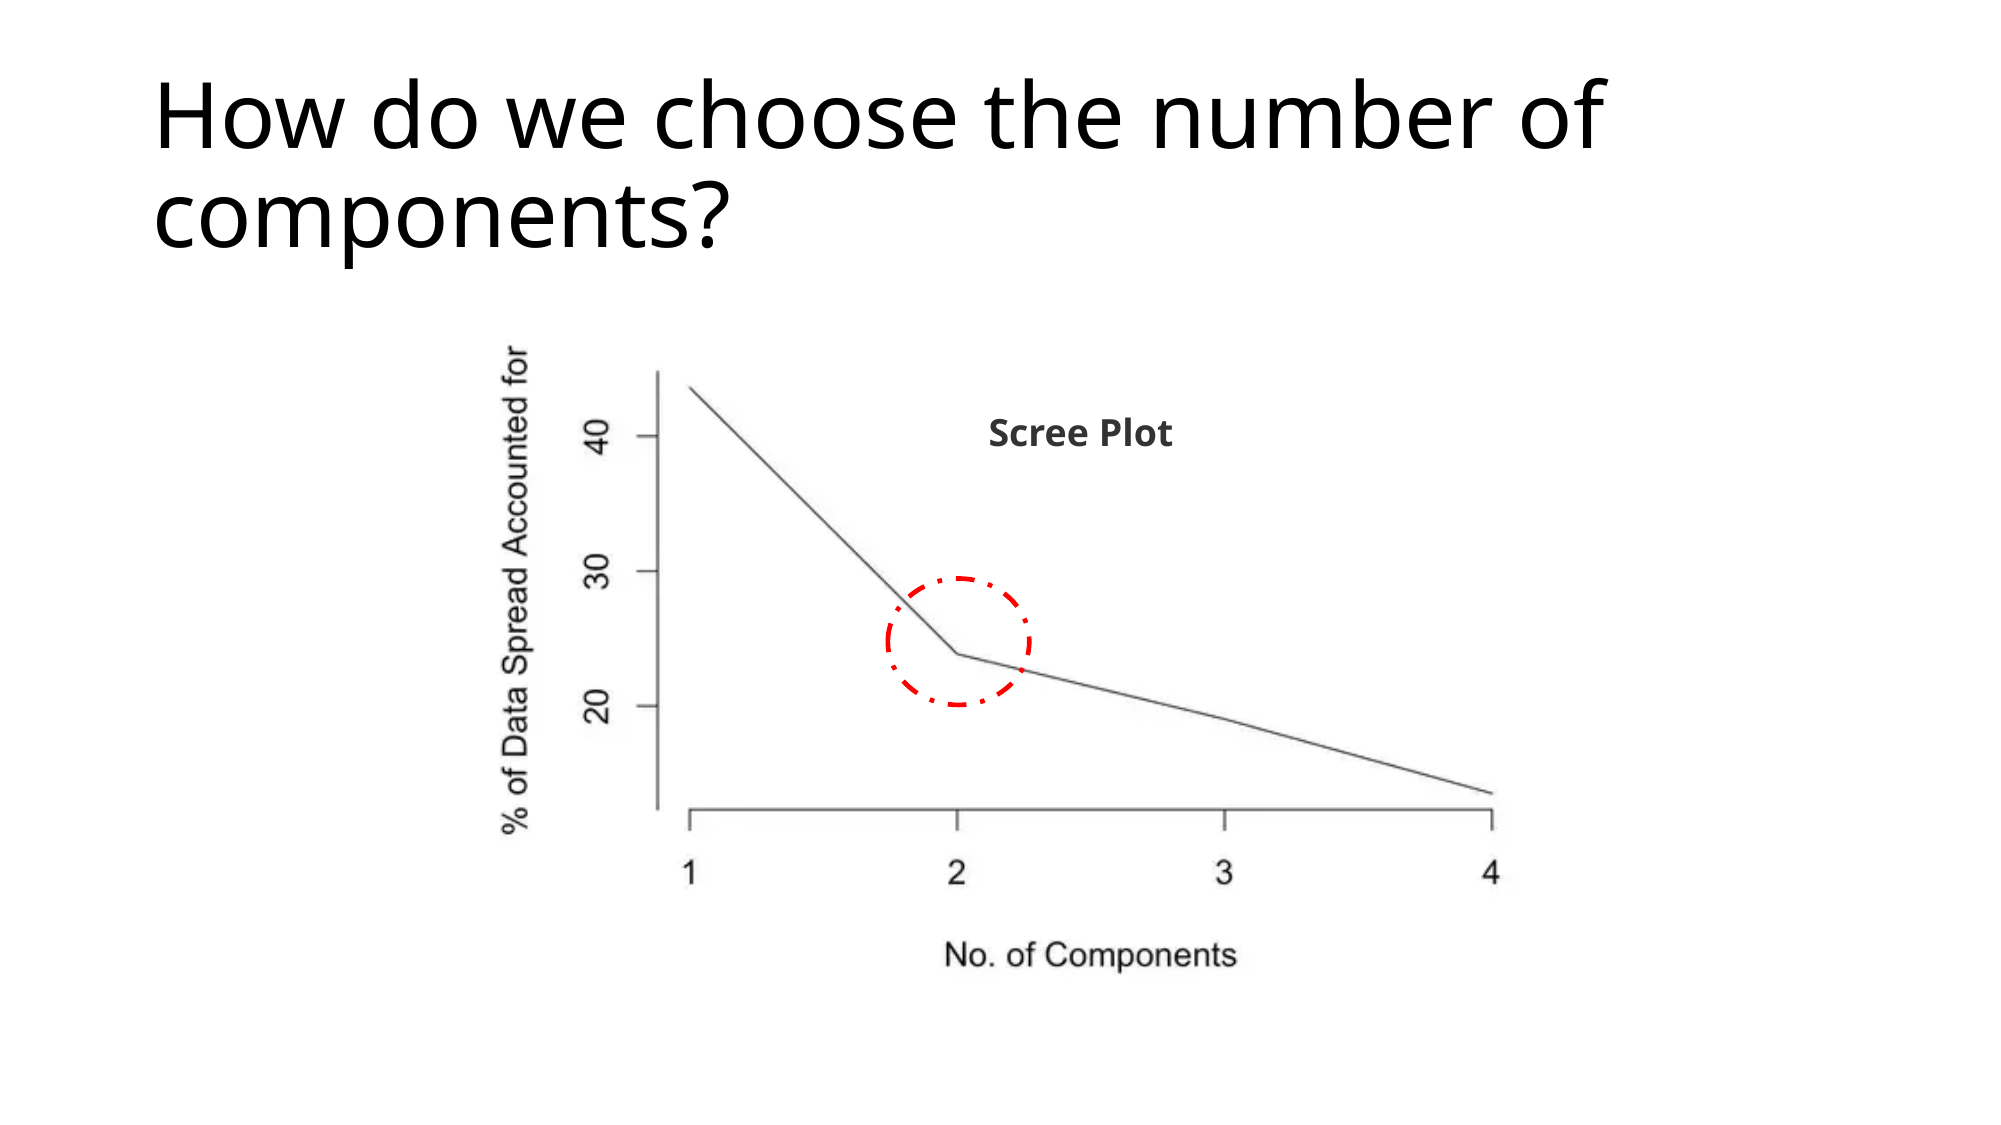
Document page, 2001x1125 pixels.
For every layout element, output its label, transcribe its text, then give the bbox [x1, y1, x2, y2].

title How do we choose the number of components? [137, 59, 1863, 278]
picture [499, 338, 1527, 980]
